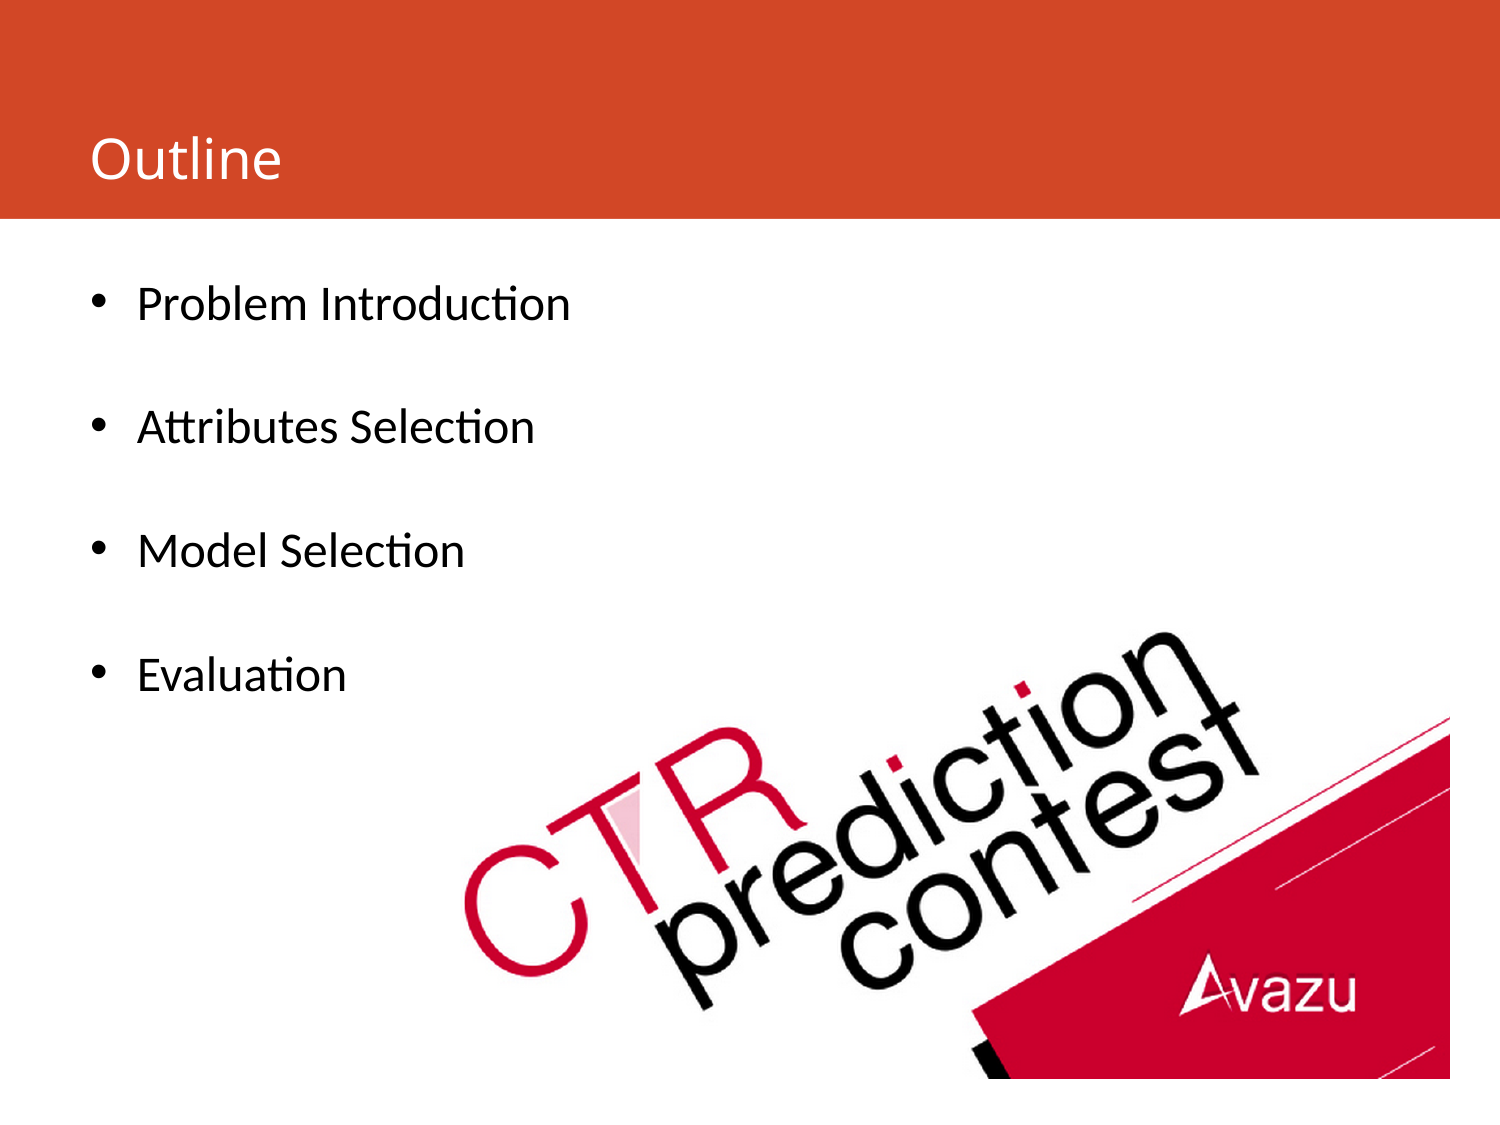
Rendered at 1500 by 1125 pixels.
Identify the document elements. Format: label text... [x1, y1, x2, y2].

list Problem Introduction Attributes Selection Model Selection Evaluation [75, 232, 762, 744]
picture [442, 572, 1451, 1082]
title Outline [74, 0, 1397, 199]
